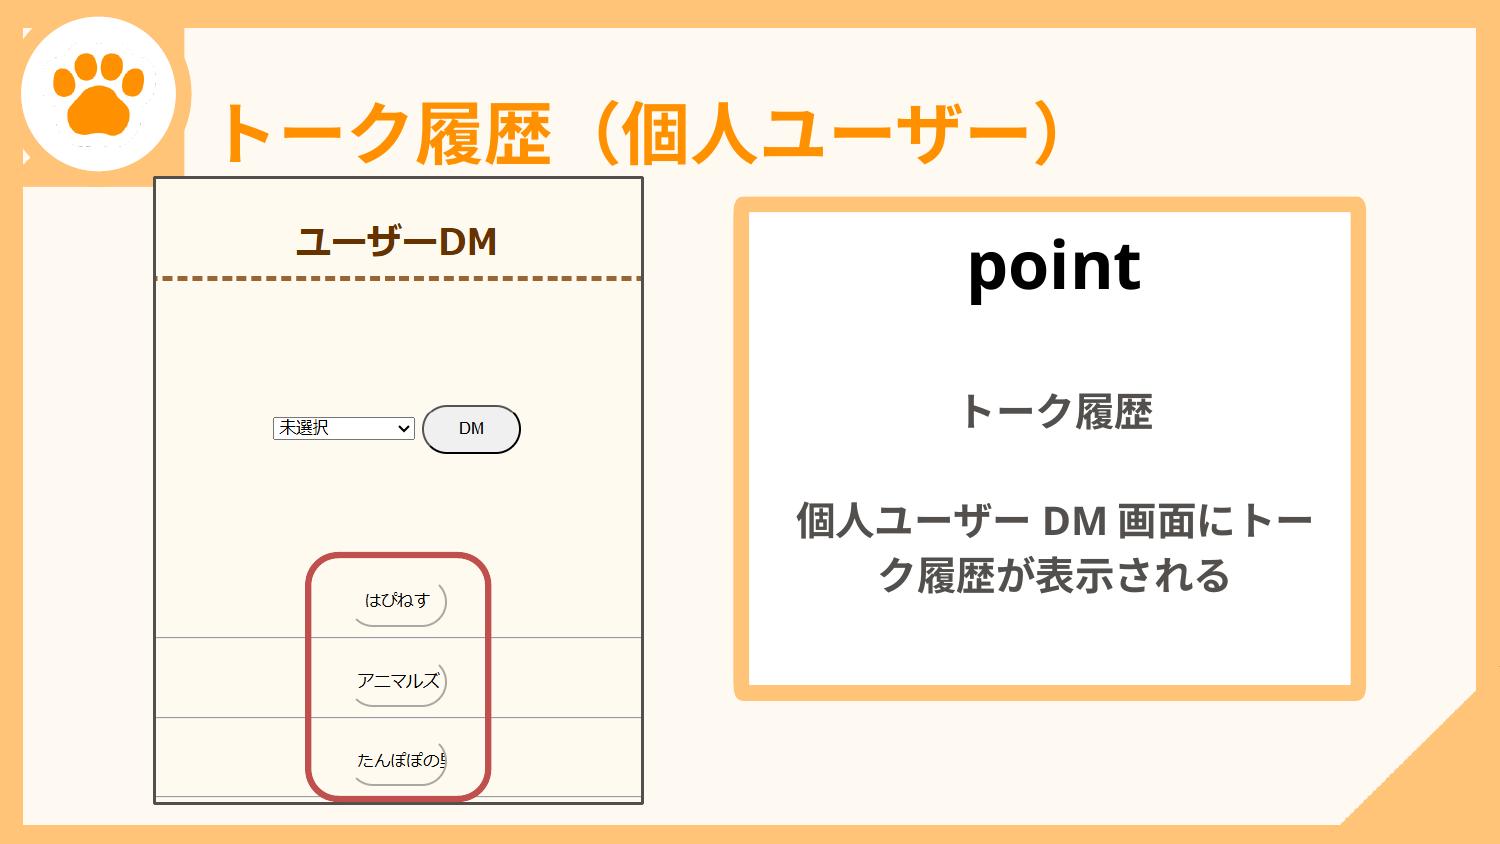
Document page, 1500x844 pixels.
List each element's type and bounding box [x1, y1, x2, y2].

text_box [12, 8, 184, 180]
text_box [0, 0, 1500, 844]
picture [155, 178, 642, 802]
